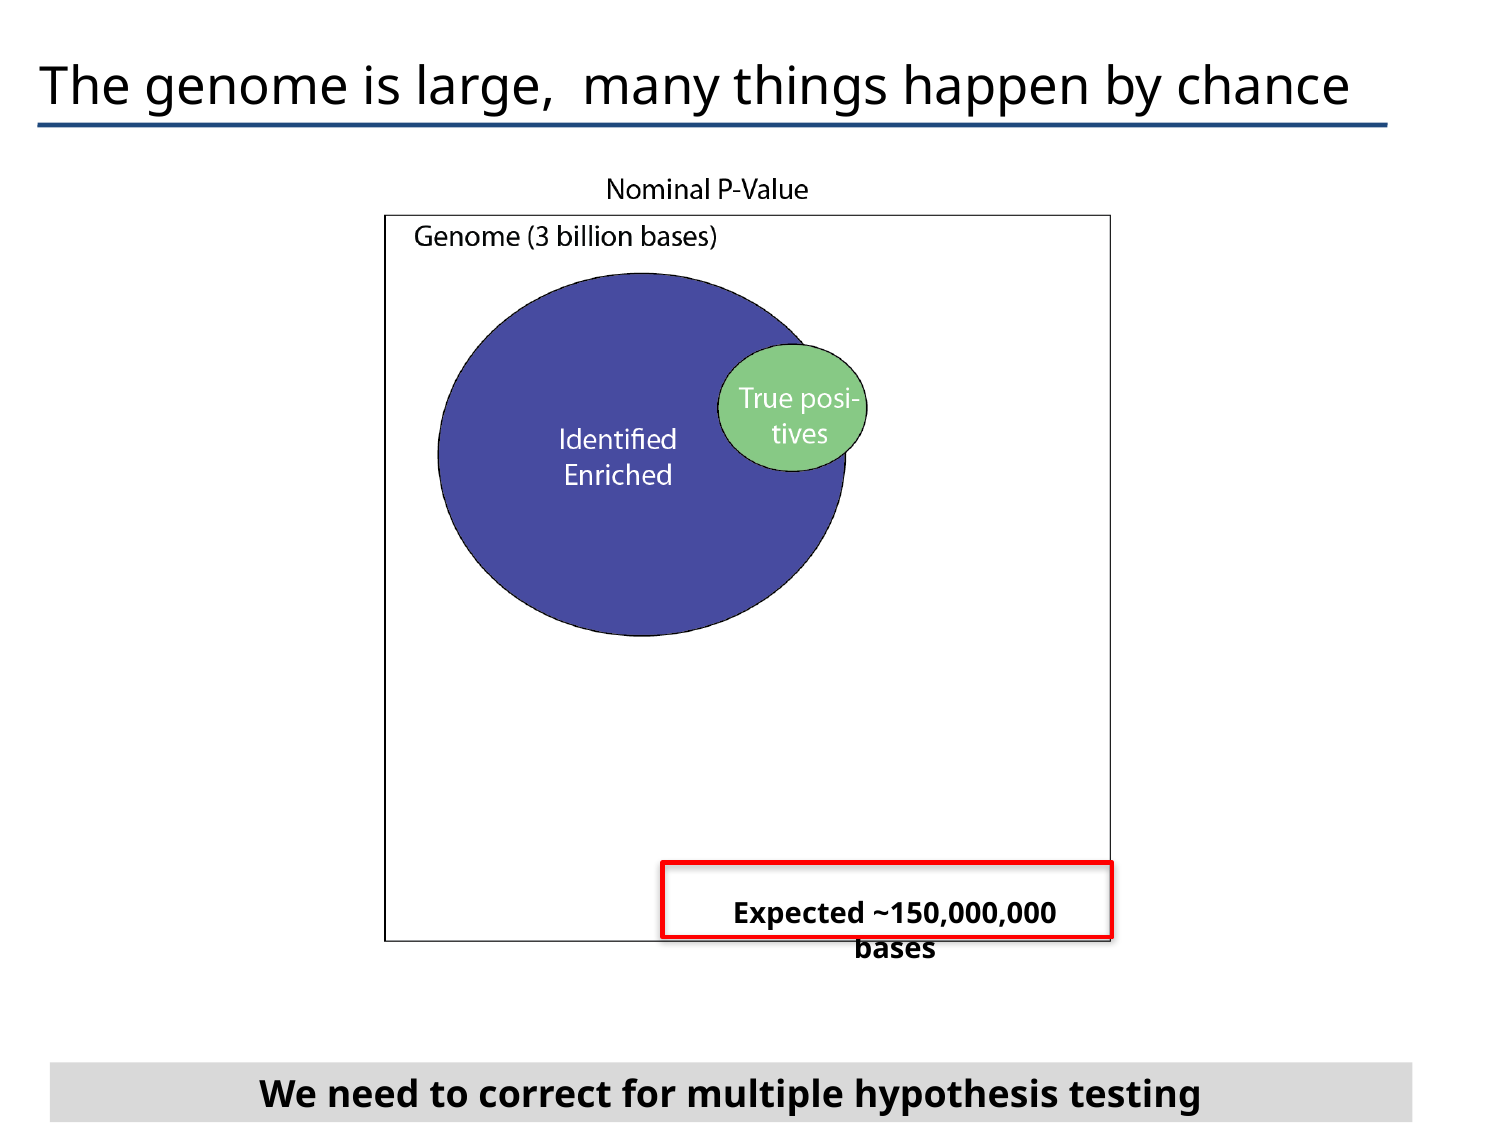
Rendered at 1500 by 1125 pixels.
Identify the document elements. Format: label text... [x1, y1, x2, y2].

title The genome is large, many things happen by chance [24, 37, 1375, 130]
text_box We need to correct for multiple hypothesis testing [49, 1062, 1413, 1123]
picture [383, 174, 1138, 963]
